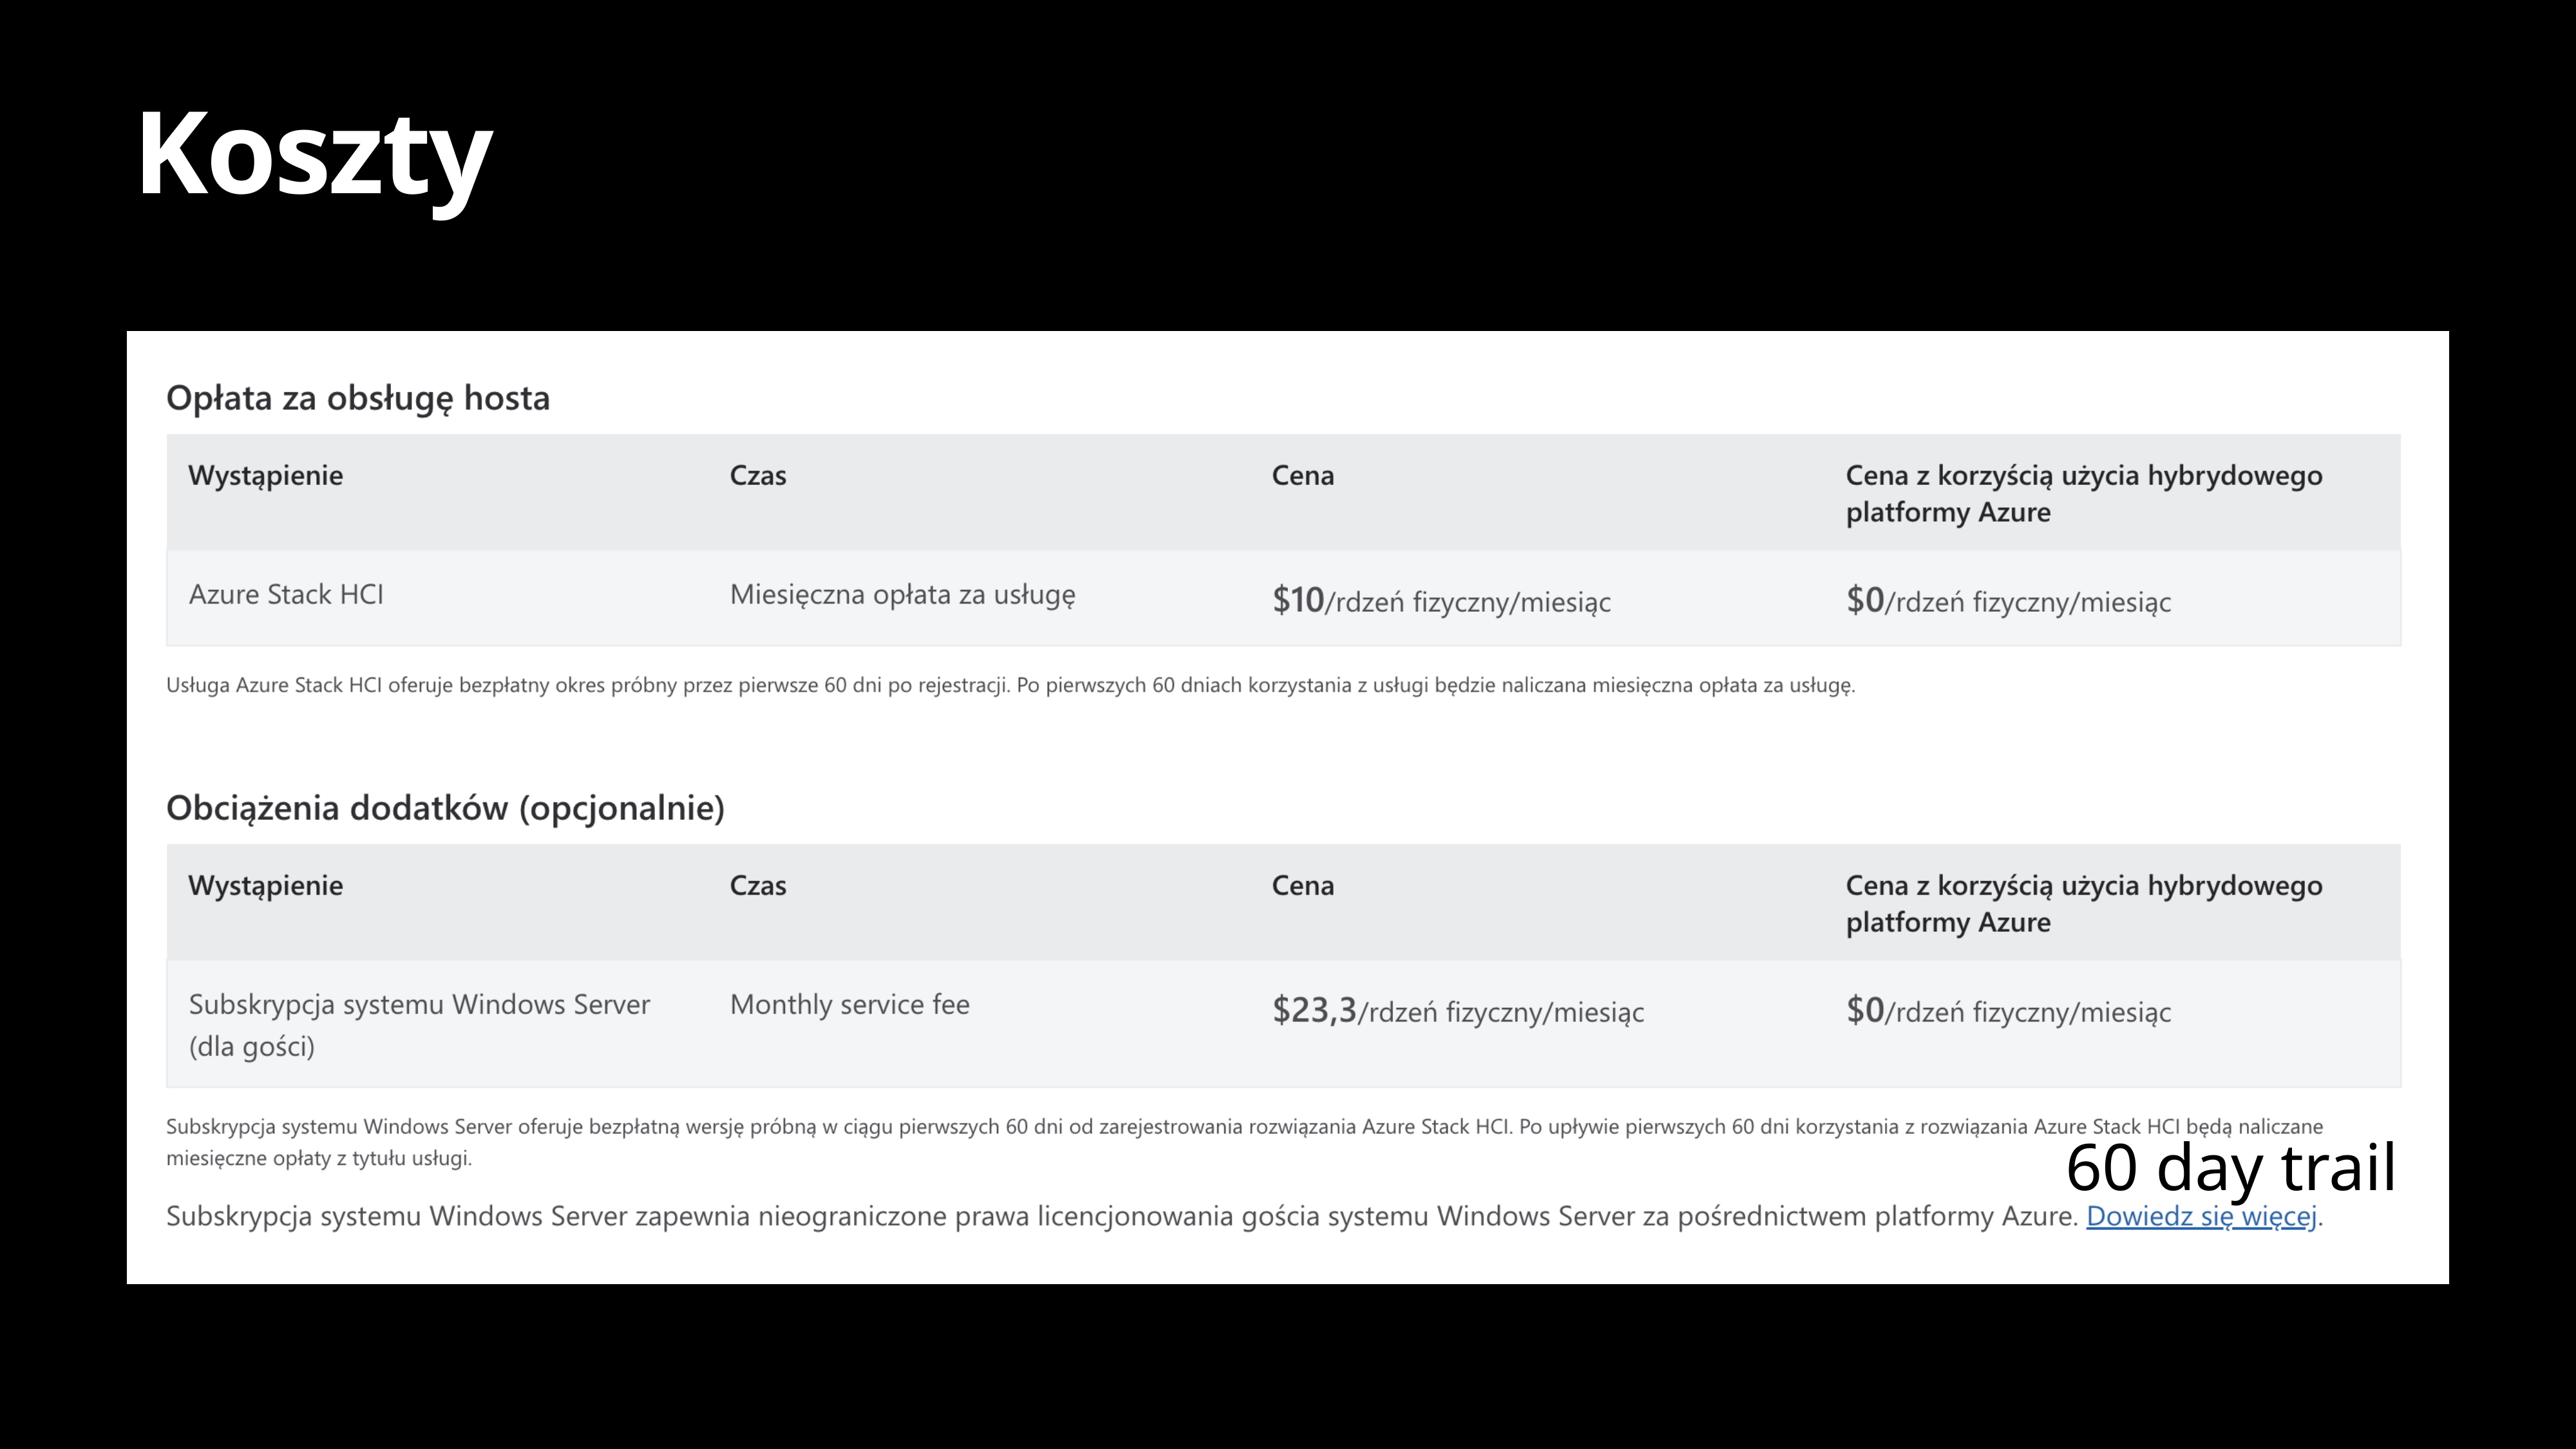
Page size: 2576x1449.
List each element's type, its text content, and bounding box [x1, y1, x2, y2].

title Koszty [127, 100, 2449, 253]
picture [127, 331, 2449, 1284]
